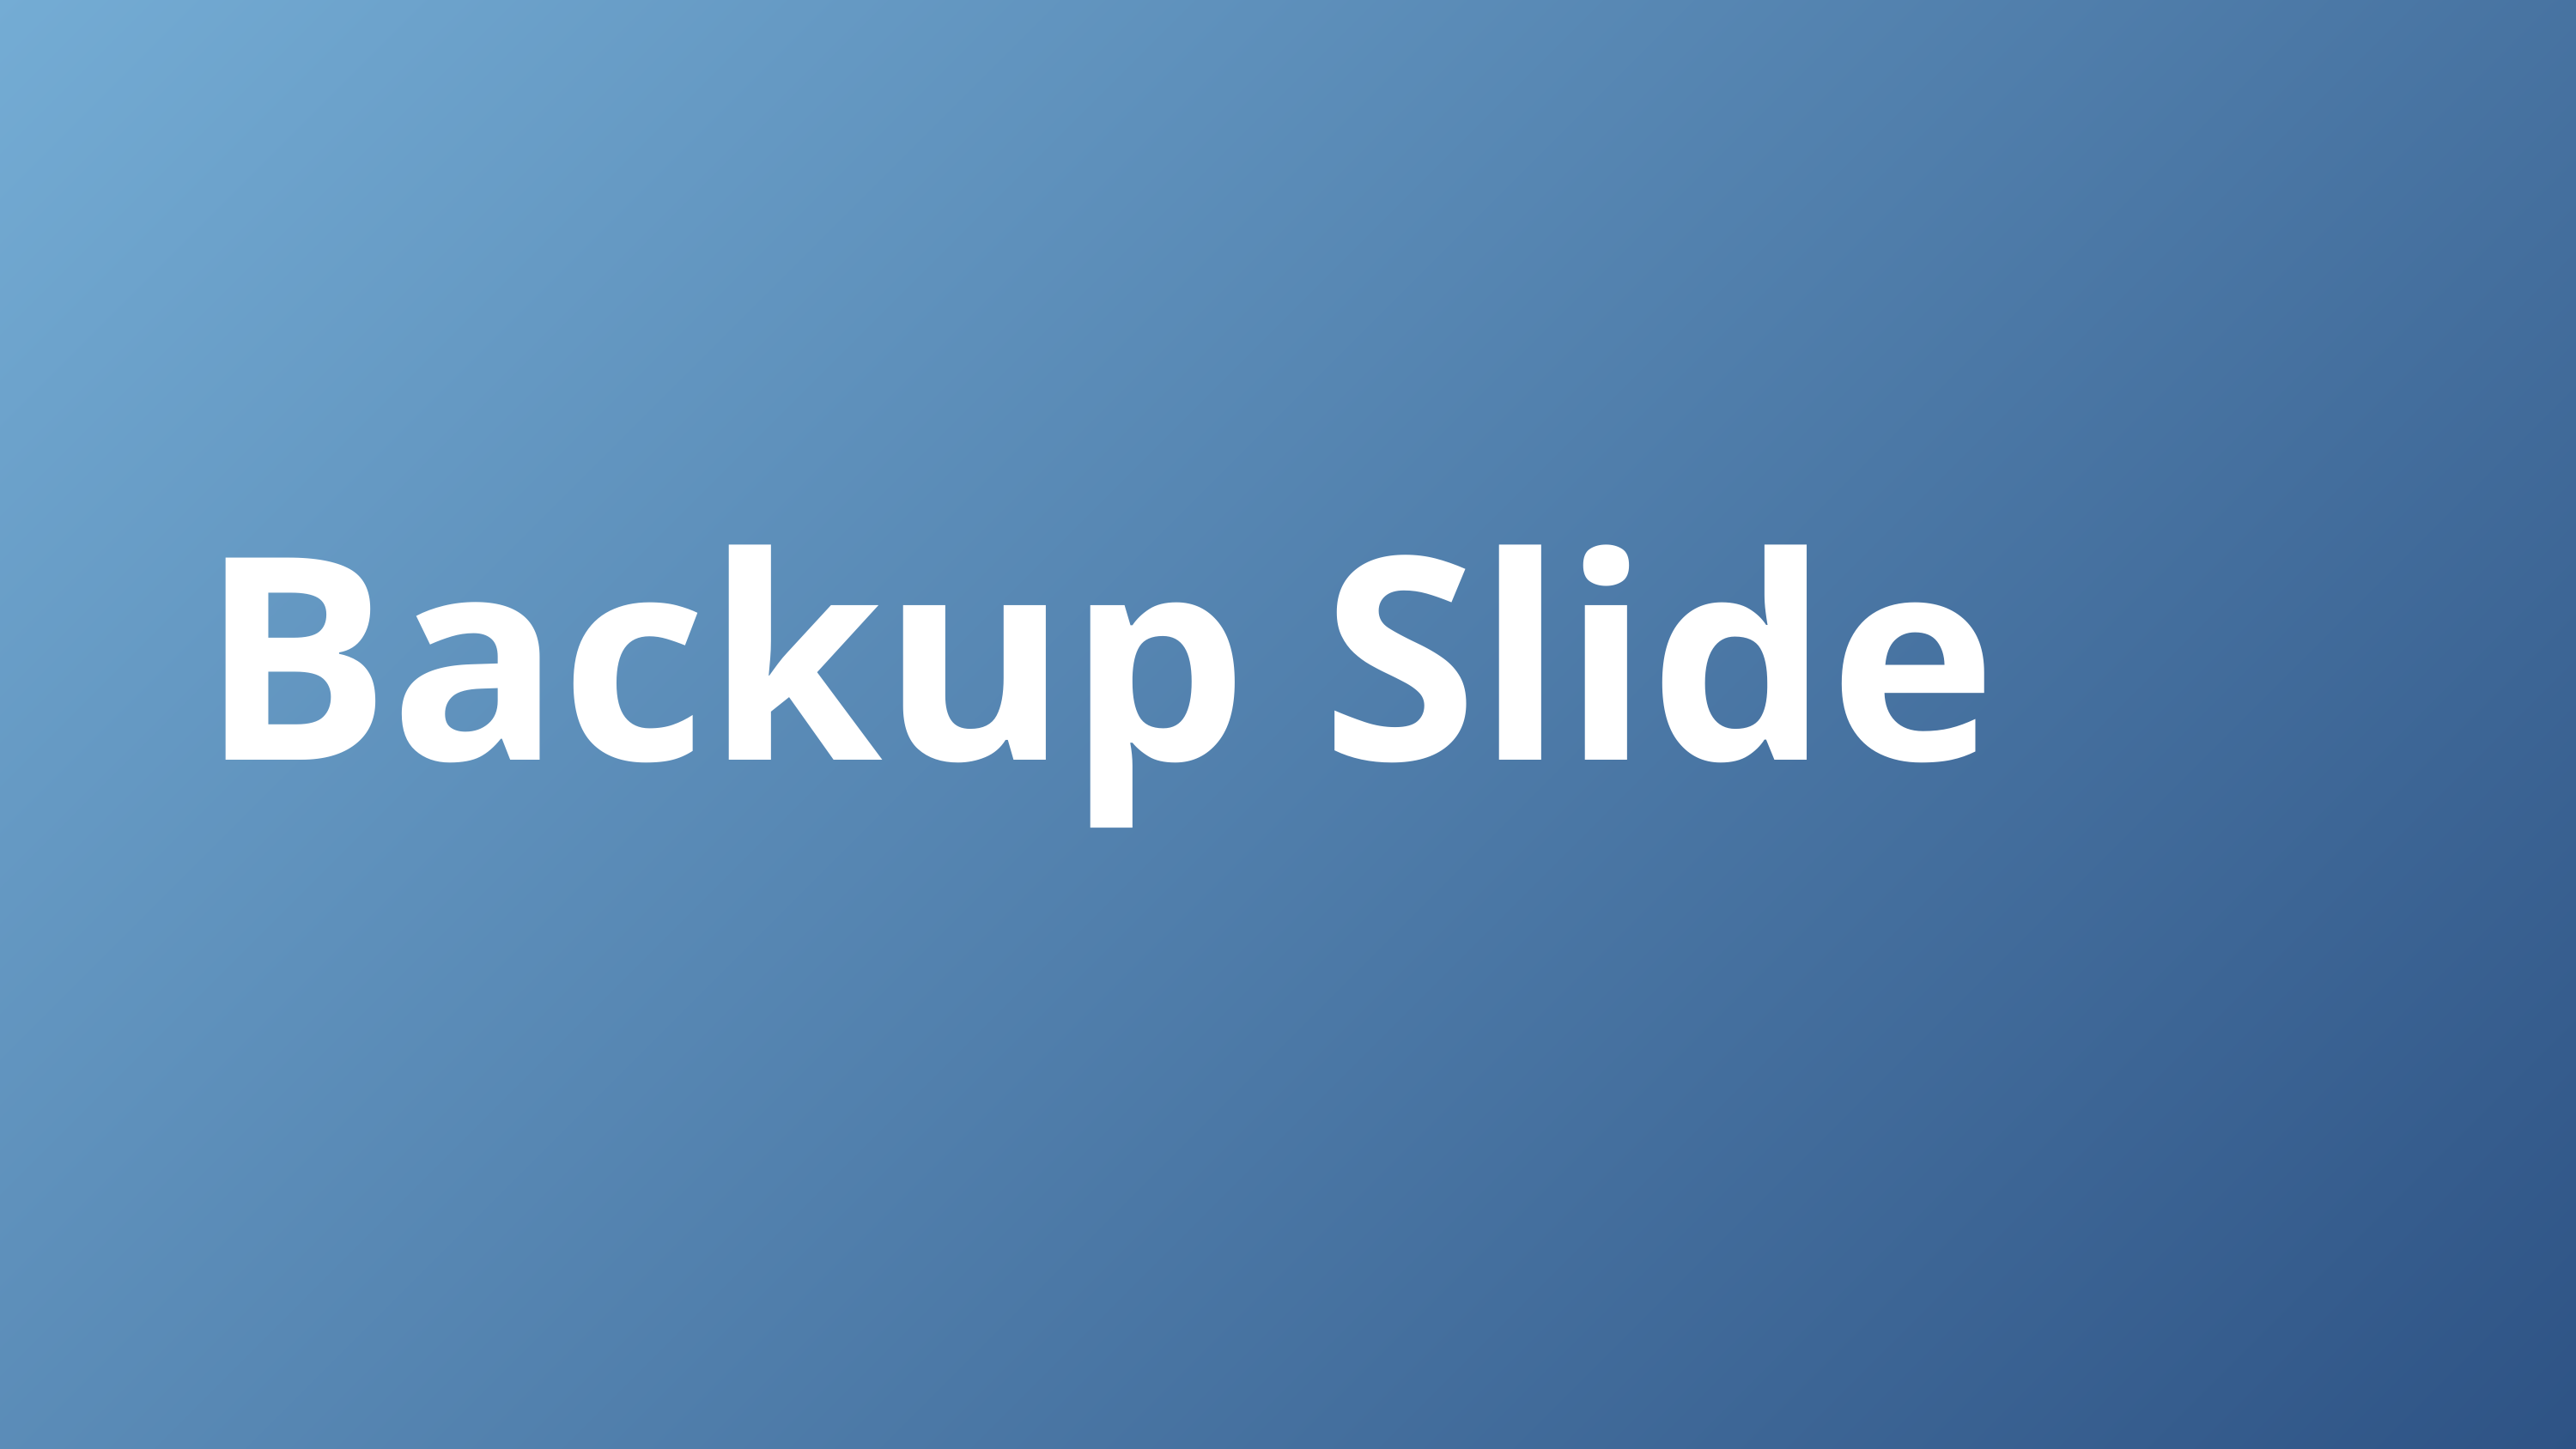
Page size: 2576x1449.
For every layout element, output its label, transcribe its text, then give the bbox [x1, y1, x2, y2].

text_box Backup Slide [200, 533, 2376, 817]
